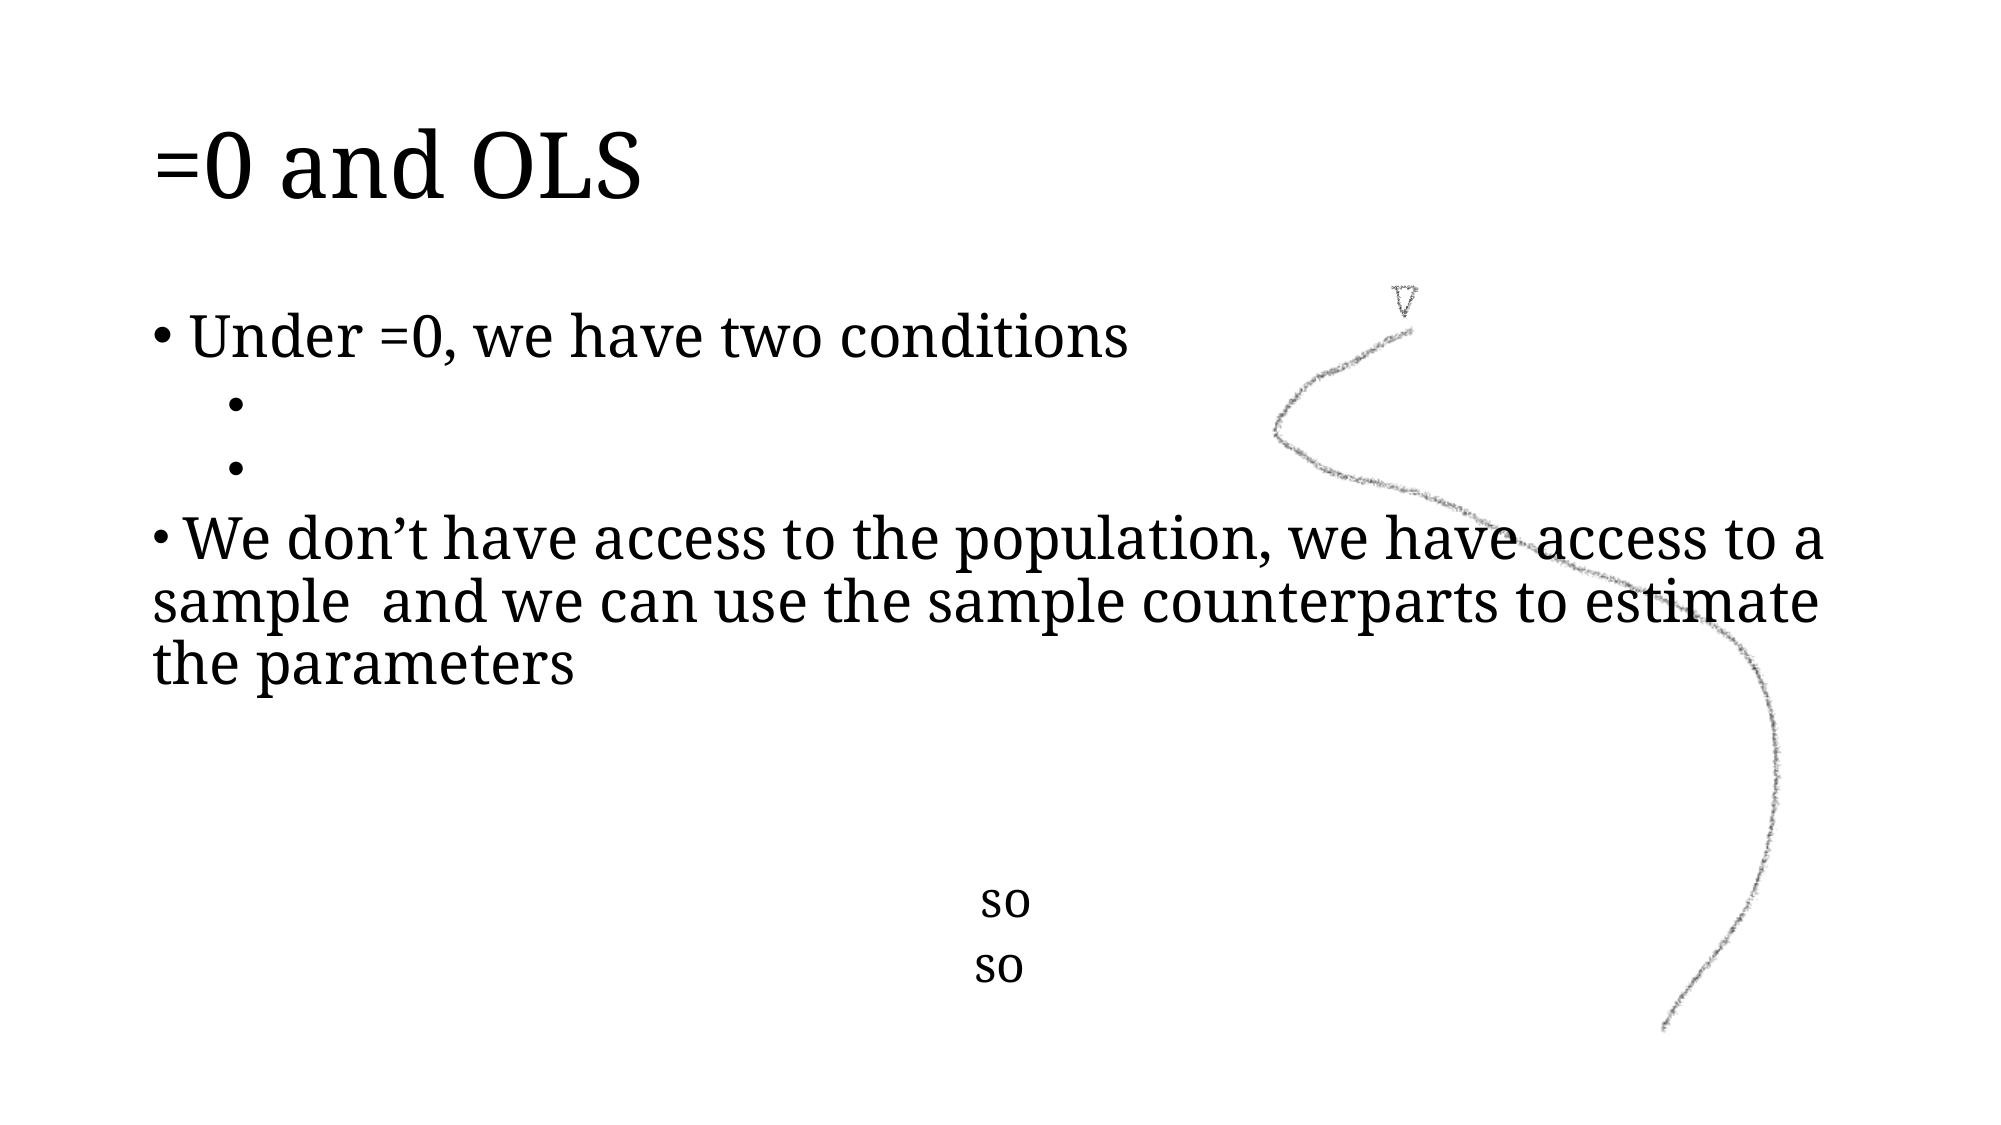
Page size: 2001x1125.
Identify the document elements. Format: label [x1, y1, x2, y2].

text_box [1268, 276, 1789, 1064]
picture [1262, 241, 1794, 1099]
